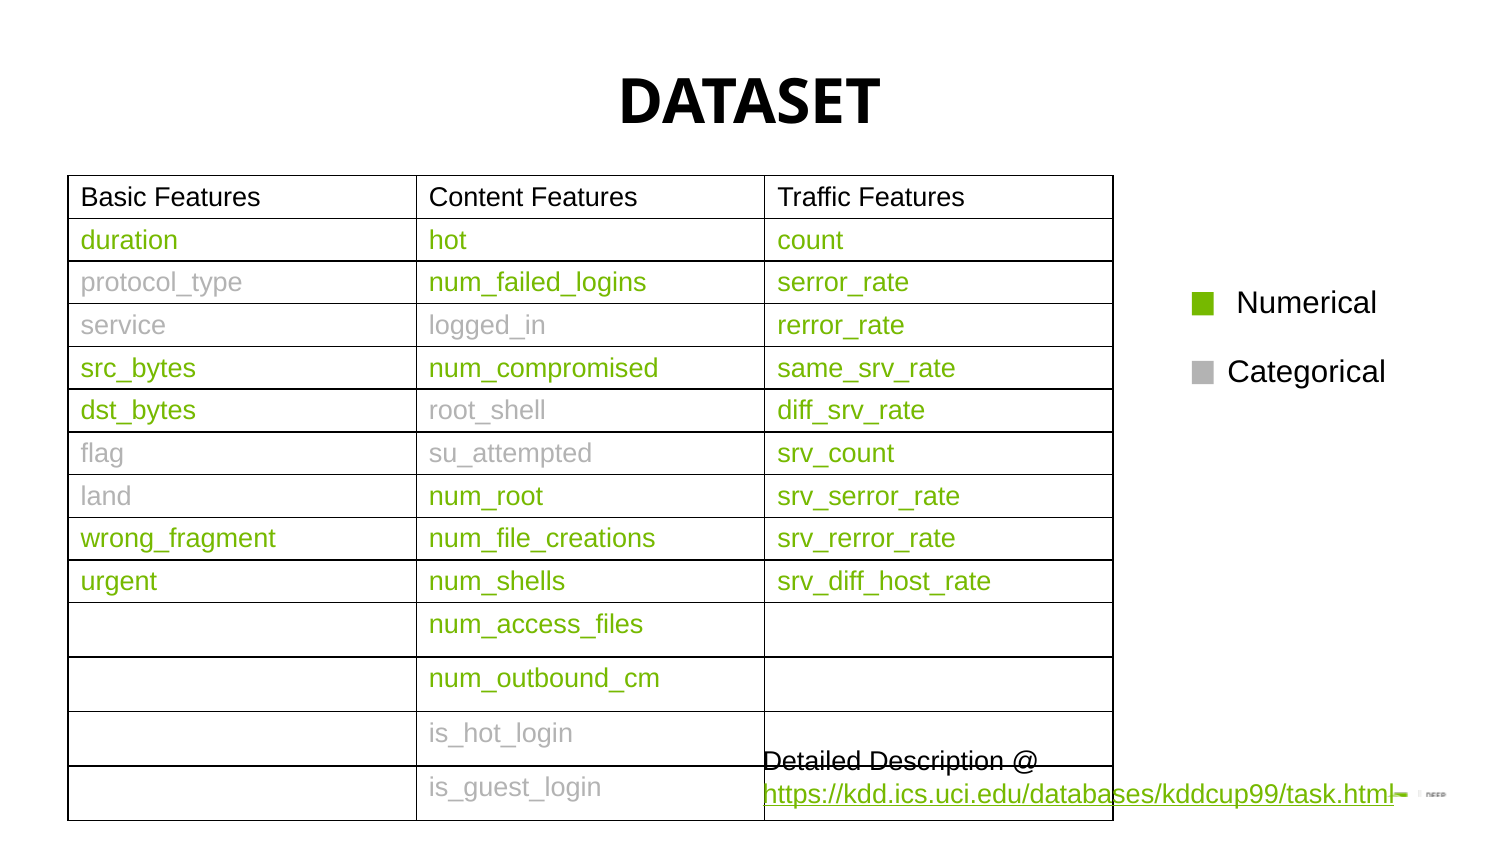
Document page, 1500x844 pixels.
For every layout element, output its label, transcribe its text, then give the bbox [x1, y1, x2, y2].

table_cell urgent [69, 561, 416, 602]
text_box [1191, 292, 1214, 316]
table_cell same_srv_rate [765, 347, 1112, 388]
table_cell [69, 603, 416, 656]
table_header Basic Features [69, 176, 416, 218]
table_cell num_failed_logins [417, 262, 764, 303]
table_header Traffic Features [765, 176, 1112, 218]
table_cell su_attempted [417, 433, 764, 474]
table_cell num_outbound_cm [417, 658, 764, 711]
table_cell flag [69, 433, 416, 474]
table_header Content Features [417, 176, 764, 218]
table_cell duration [69, 219, 416, 260]
table_cell root_shell [417, 390, 764, 431]
table_cell dst_bytes [69, 390, 416, 431]
table_cell count [765, 219, 1112, 260]
table_cell diff_srv_rate [765, 390, 1112, 431]
table_cell service [69, 304, 416, 346]
table_cell rerror_rate [765, 304, 1112, 346]
text_box [1191, 360, 1202, 385]
table_cell [69, 767, 416, 820]
table_cell serror_rate [765, 262, 1112, 303]
table_cell srv_diff_host_rate [765, 561, 1112, 602]
table_cell wrong_fragment [69, 518, 416, 559]
table_cell logged_in [417, 304, 764, 346]
table_cell src_bytes [69, 347, 416, 388]
table_cell srv_serror_rate [765, 475, 1112, 517]
table_cell is_guest_login [417, 767, 764, 820]
text_box Detailed Description @ https://kdd.ics.uci.edu/databases/kddcup99/task.html [749, 737, 1439, 818]
table_cell num_compromised [417, 347, 764, 388]
table_cell [69, 658, 416, 711]
picture [1439, 790, 1465, 796]
table_cell srv_count [765, 433, 1112, 474]
table_cell land [69, 475, 416, 517]
table_cell hot [417, 219, 764, 260]
table_cell num_shells [417, 561, 764, 602]
text_box Categorical [1202, 349, 1411, 396]
table_cell is_hot_login [417, 712, 764, 765]
text_box Numerical [1223, 280, 1432, 328]
table_cell num_file_creations [417, 518, 764, 559]
table_cell [765, 603, 1112, 656]
table_cell [765, 712, 1112, 737]
table_cell protocol_type [69, 262, 416, 303]
table_cell num_access_files [417, 603, 764, 656]
title DATASET [68, 63, 1432, 144]
table_cell [69, 712, 416, 765]
table_cell srv_rerror_rate [765, 518, 1112, 559]
table_cell num_root [417, 475, 764, 517]
table_cell [765, 658, 1112, 711]
